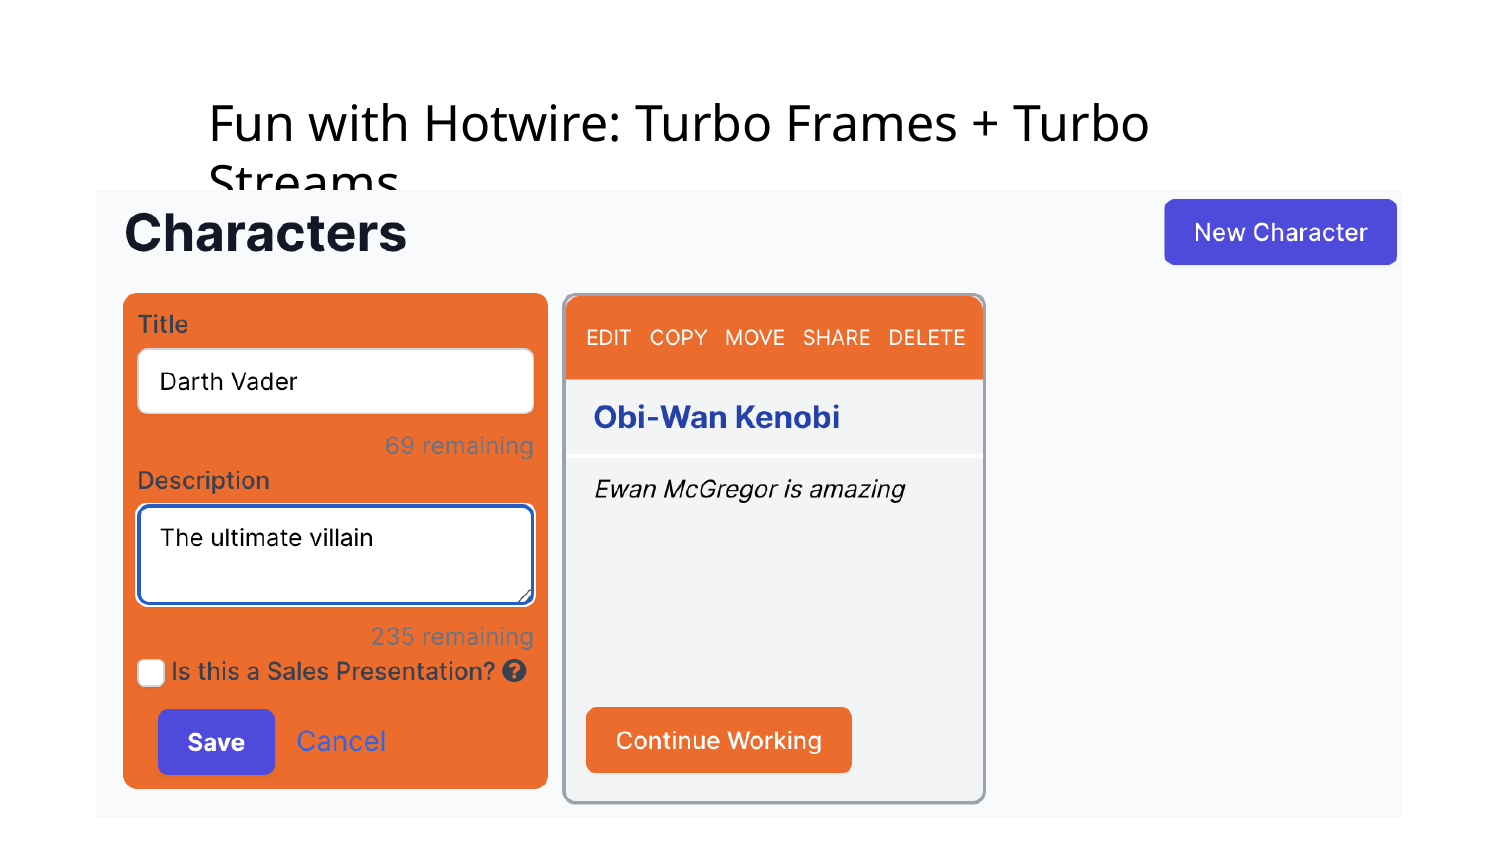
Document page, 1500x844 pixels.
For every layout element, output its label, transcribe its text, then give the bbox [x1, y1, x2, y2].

text_box Fun with Hotwire: Turbo Frames + Turbo Streams [193, 76, 1307, 189]
picture [96, 190, 1404, 818]
